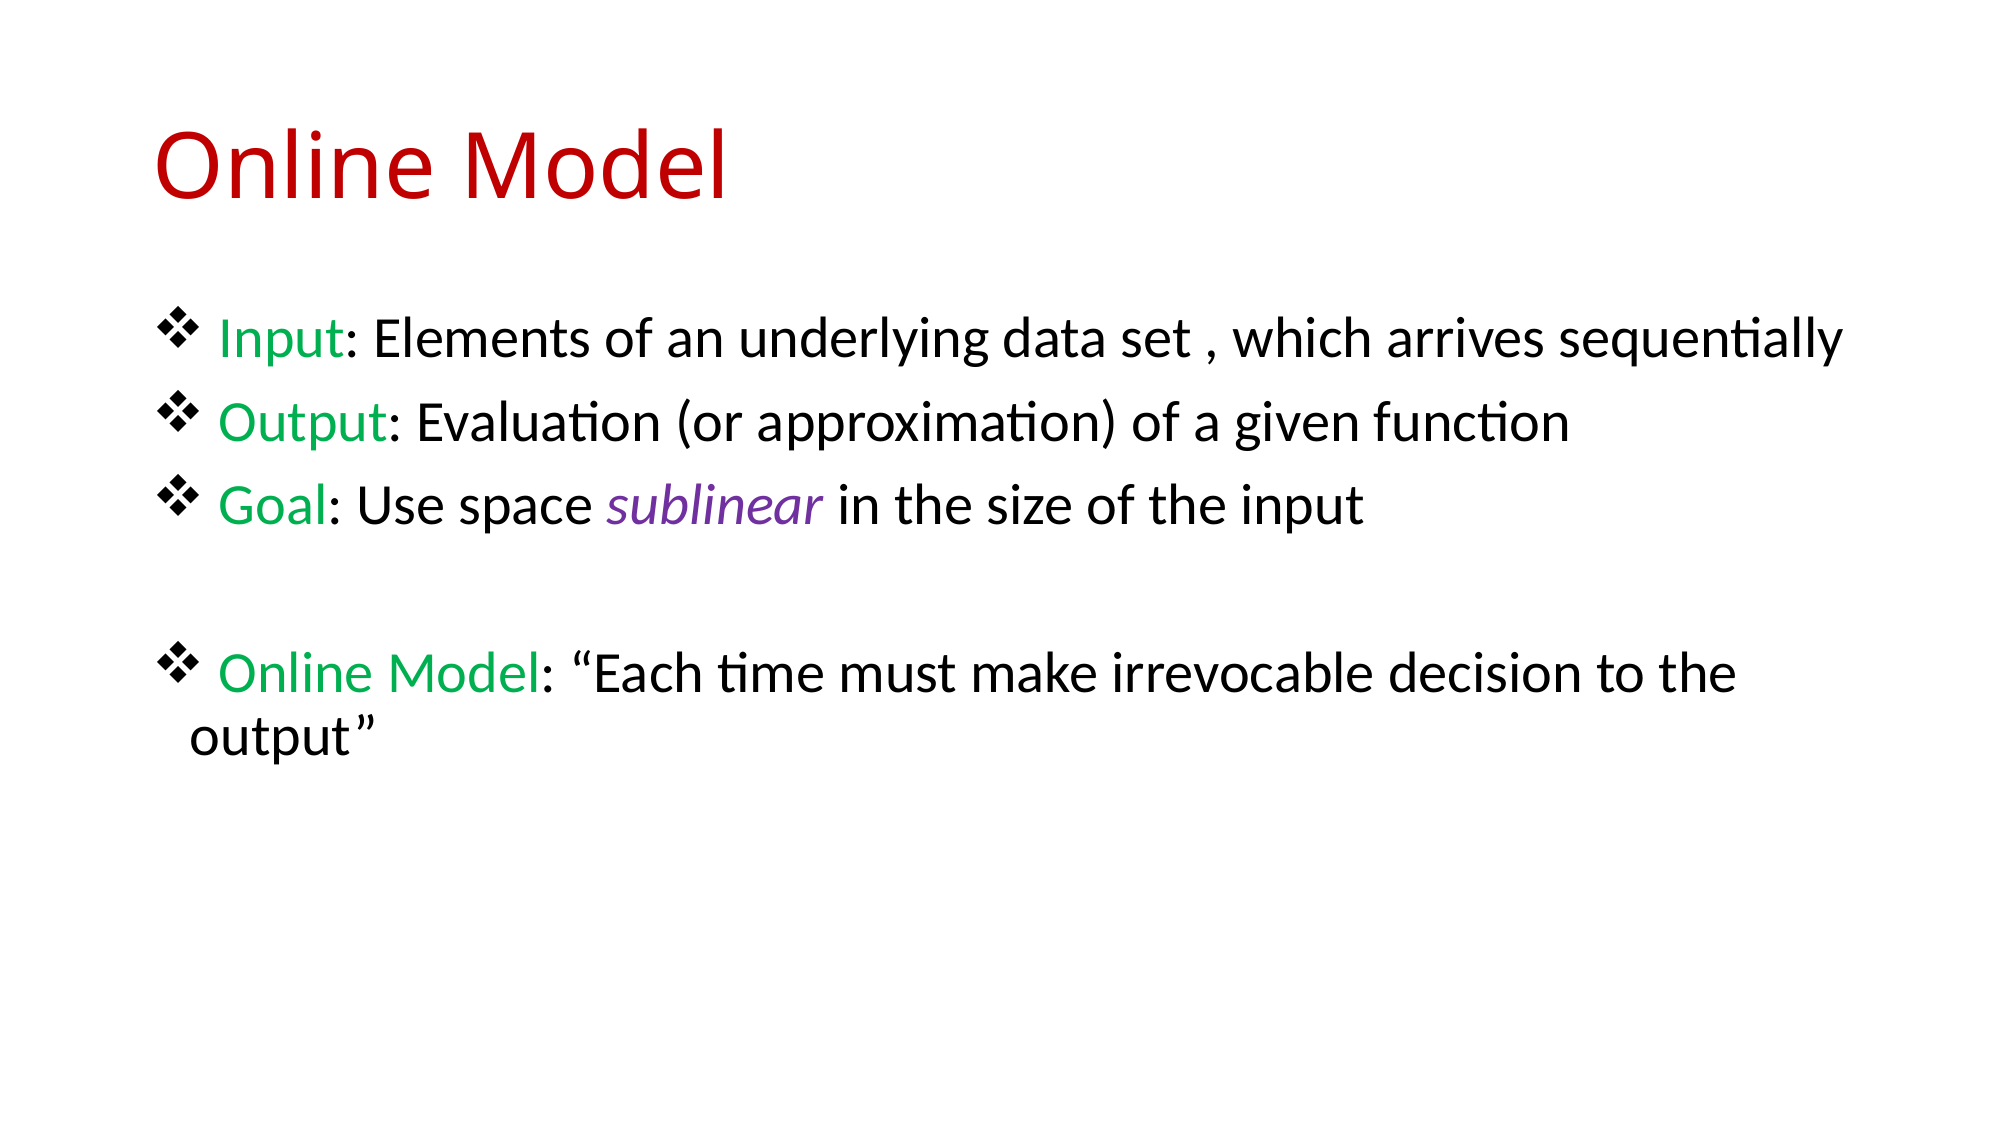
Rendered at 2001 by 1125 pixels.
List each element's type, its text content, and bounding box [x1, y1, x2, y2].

title Online Model [137, 59, 1863, 278]
